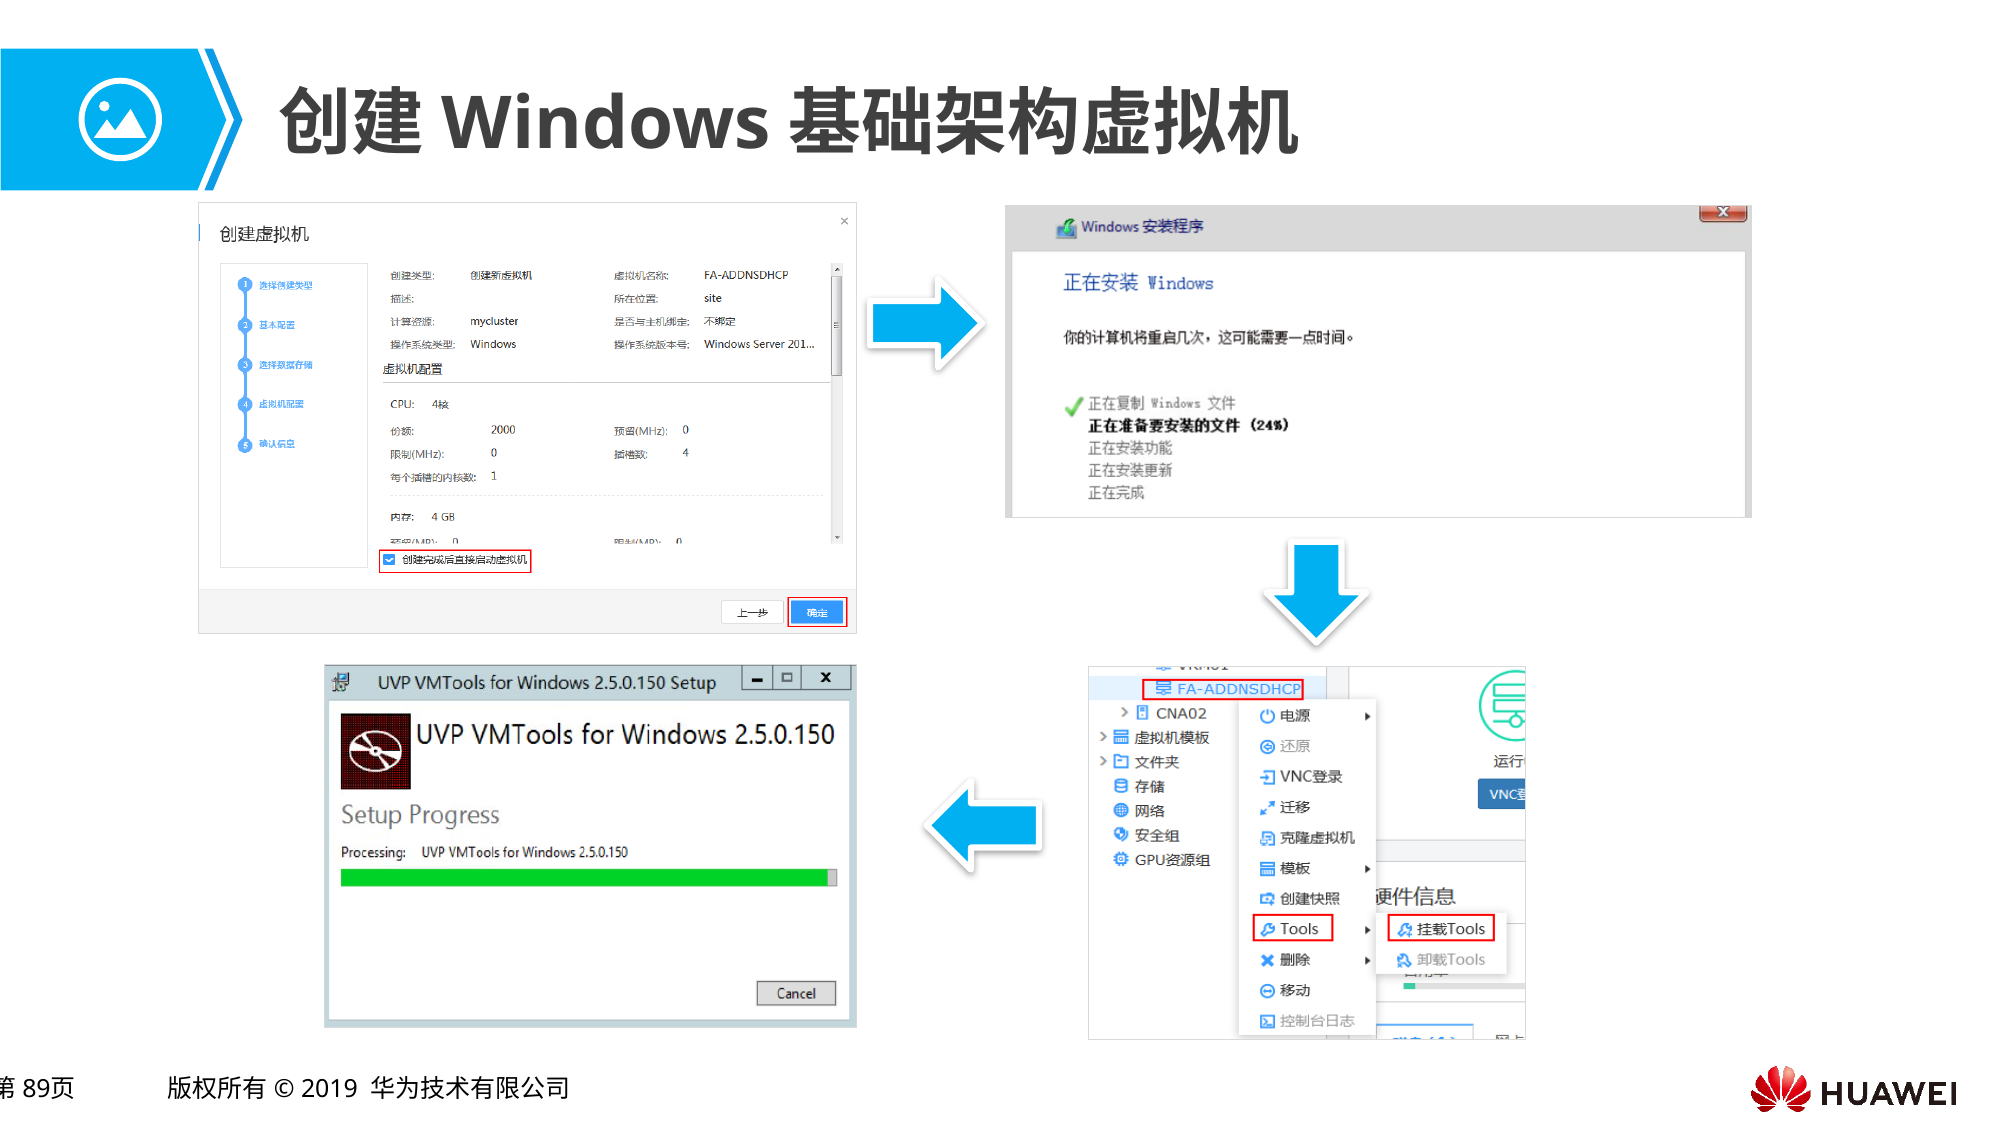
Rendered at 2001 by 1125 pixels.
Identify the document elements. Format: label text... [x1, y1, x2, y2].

text_box [866, 276, 986, 371]
text_box [1263, 538, 1370, 646]
picture [1088, 666, 1526, 1040]
picture [1751, 1066, 1956, 1112]
picture [324, 664, 857, 1029]
picture [198, 202, 857, 634]
title 创建Windows基础架构虚拟机 [261, 67, 1875, 173]
text_box [923, 778, 1043, 873]
picture [1005, 204, 1752, 518]
